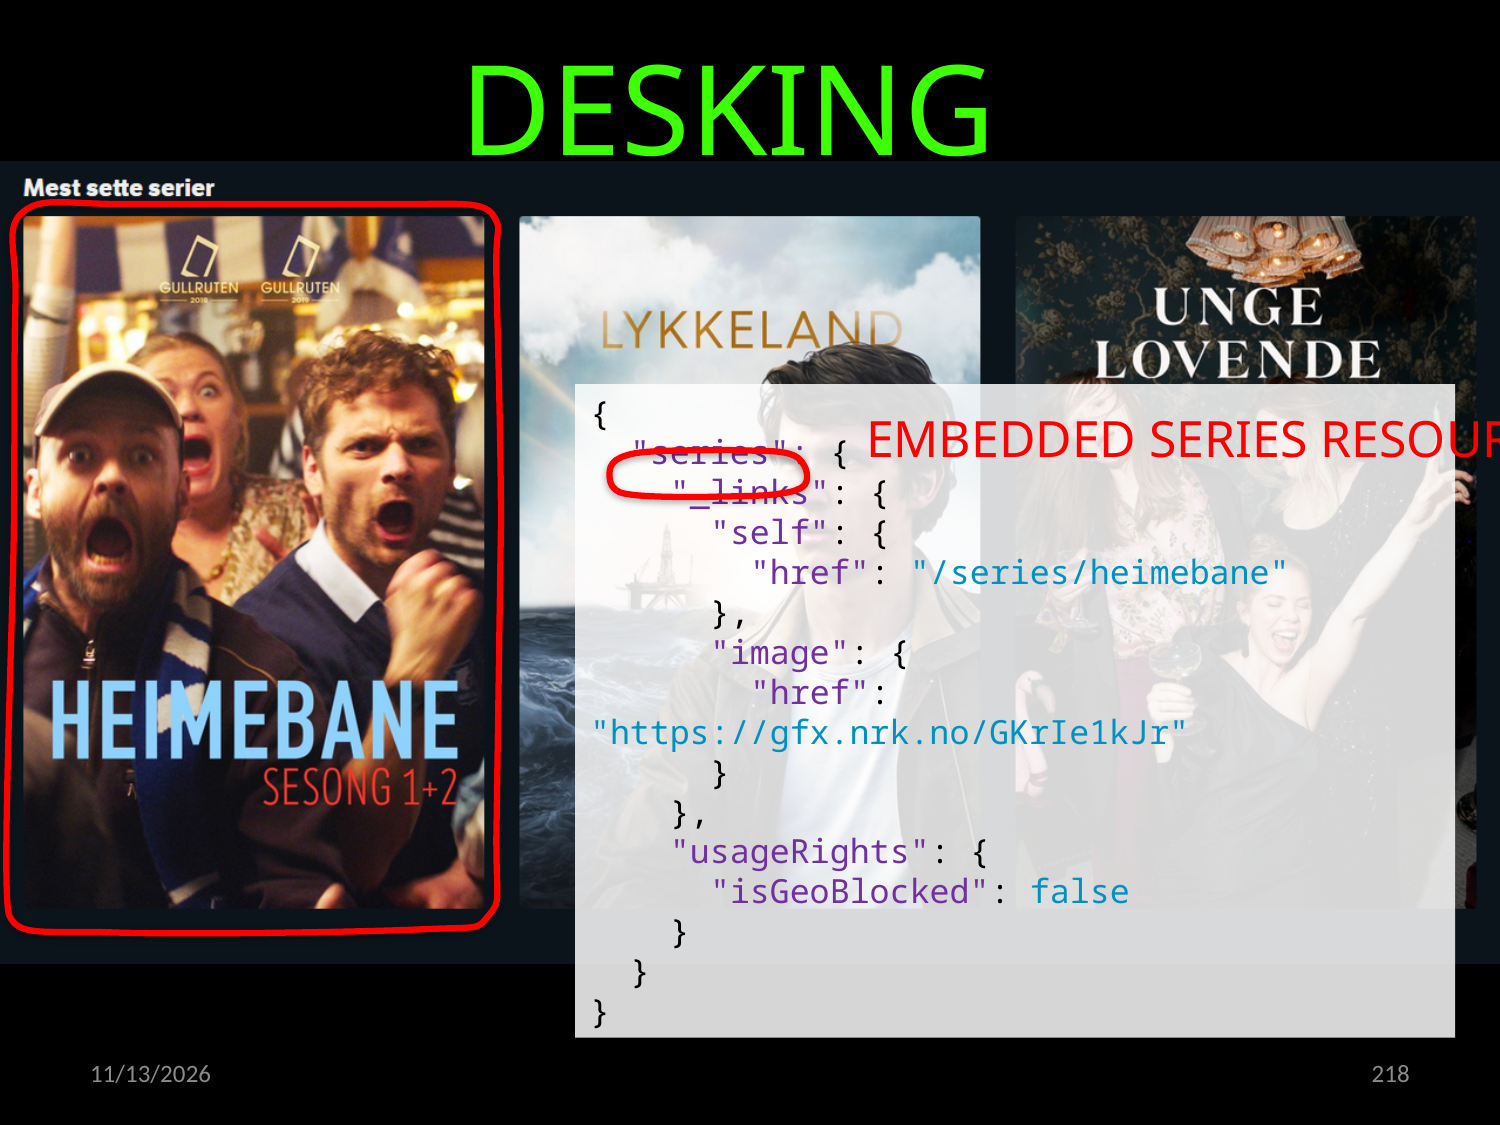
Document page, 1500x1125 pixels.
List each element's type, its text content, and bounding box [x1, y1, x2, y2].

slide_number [75, 1042, 425, 1103]
text_box DESKING [48, 0, 1452, 83]
text_box { "series": { "_links": { "self": { "href": "/series/heimebane" }, "image": { "href": "https://gfx.nrk.no/GKrIe1kJr" } }, "usageRights": { "isGeoBlocked": false } } } [575, 972, 1456, 1038]
picture [0, 161, 1500, 964]
slide_number 218 [1074, 1042, 1425, 1103]
